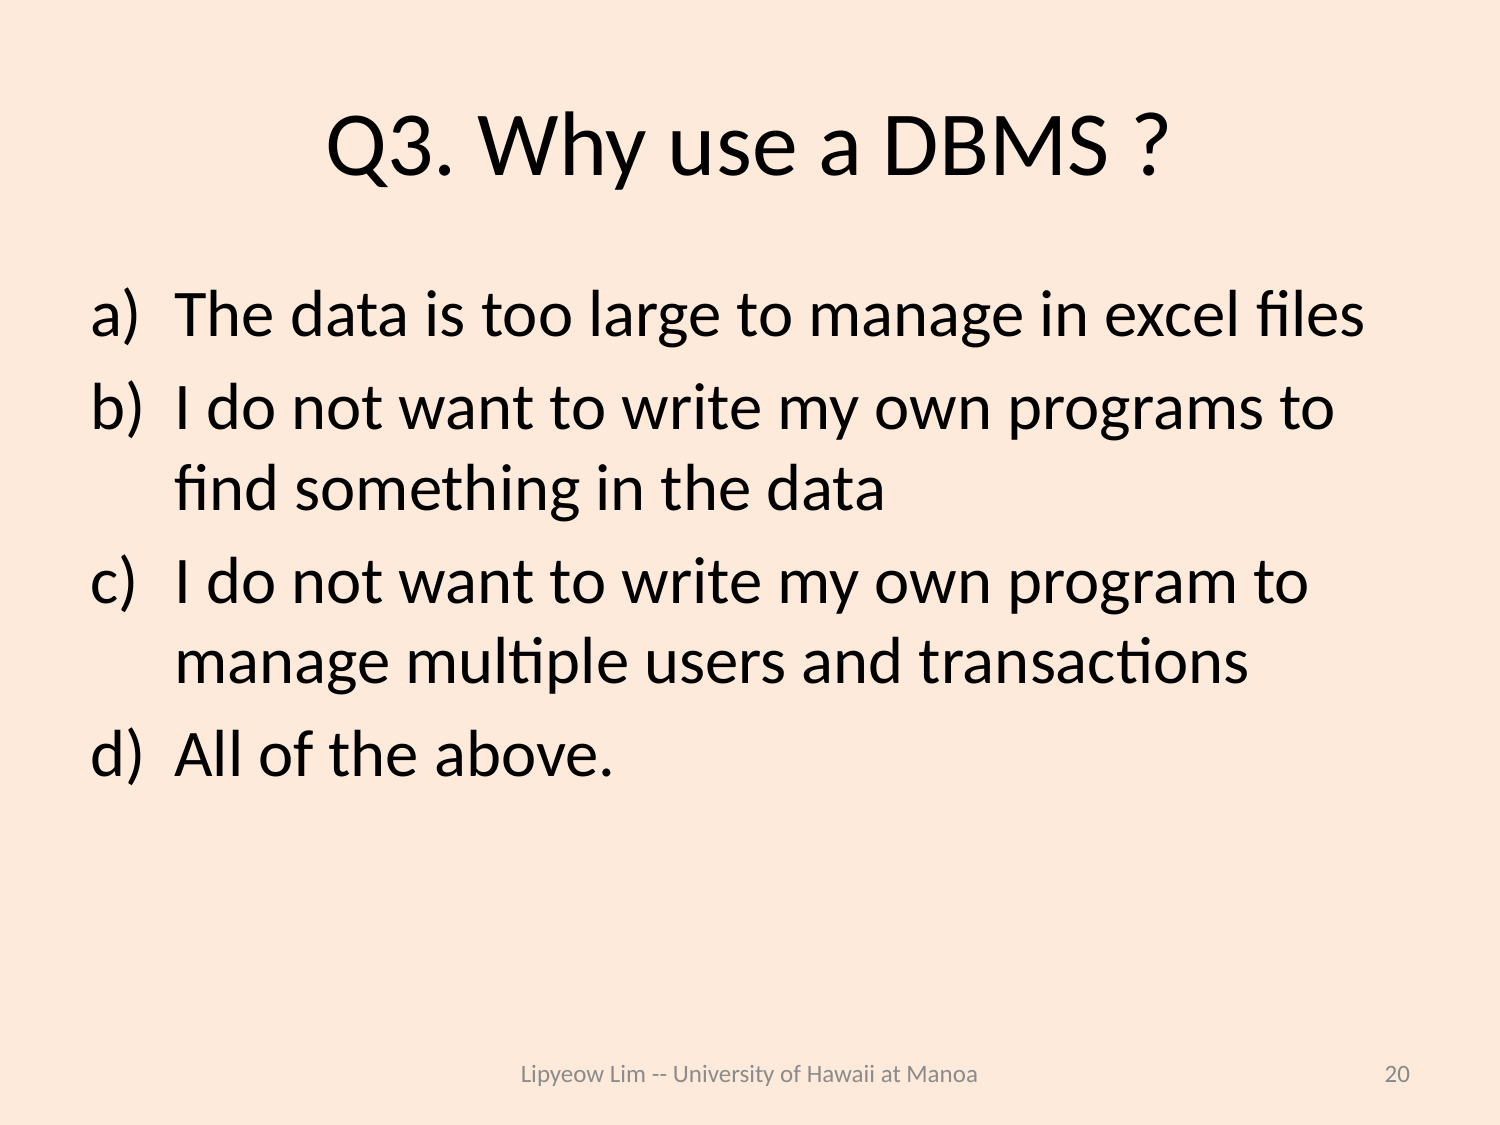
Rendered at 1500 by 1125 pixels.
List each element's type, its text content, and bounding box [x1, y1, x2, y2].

list The data is too large to manage in excel files I do not want to write my own programs to find something in the data I do not want to write my own program to manage multiple users and transactions All of the above. [74, 262, 1426, 1006]
footer Lipyeow Lim -- University of Hawaii at Manoa [450, 1042, 1050, 1103]
slide_number 20 [1074, 1042, 1425, 1103]
title Q3. Why use a DBMS ? [74, 44, 1426, 233]
